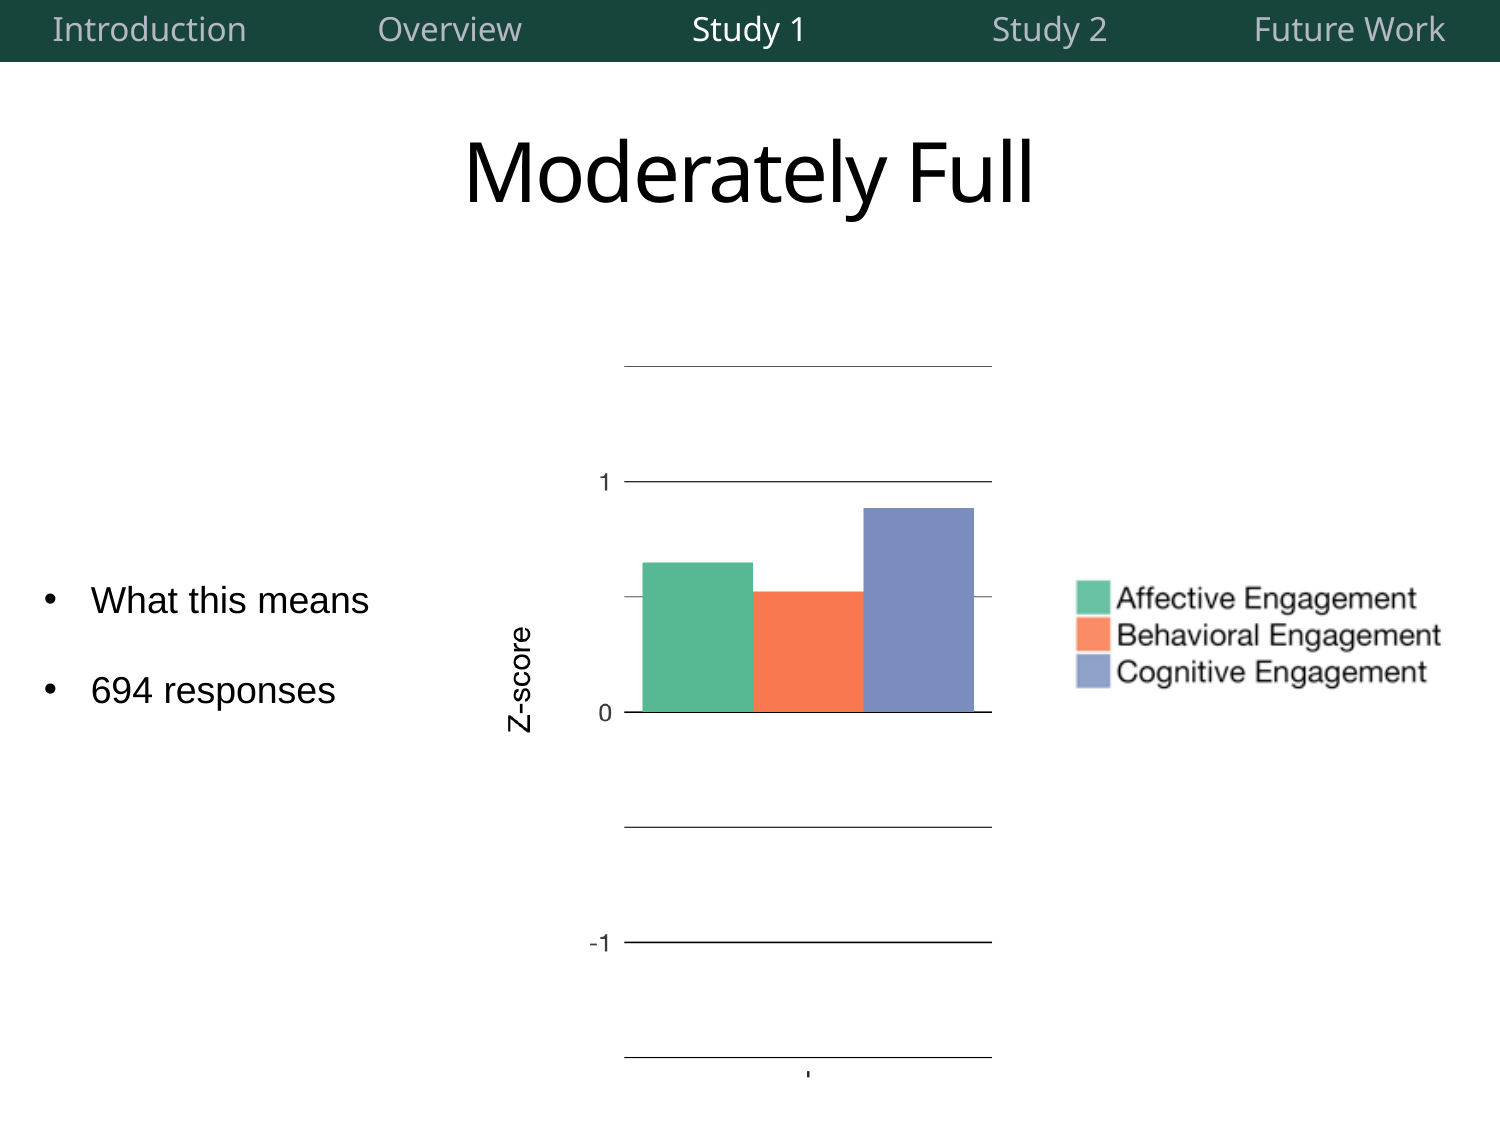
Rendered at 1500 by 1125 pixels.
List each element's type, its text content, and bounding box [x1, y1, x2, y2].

picture [1054, 509, 1465, 777]
picture [494, 275, 1006, 1125]
table_header Study 2 [900, 0, 1200, 62]
table_header Introduction [0, 0, 300, 62]
table_header Future Work [1200, 0, 1500, 62]
text_box What this means 694 responses [29, 569, 491, 764]
title Moderately Full [75, 87, 1425, 250]
table_header Study 1 [600, 0, 900, 62]
table_header Overview [300, 0, 600, 62]
